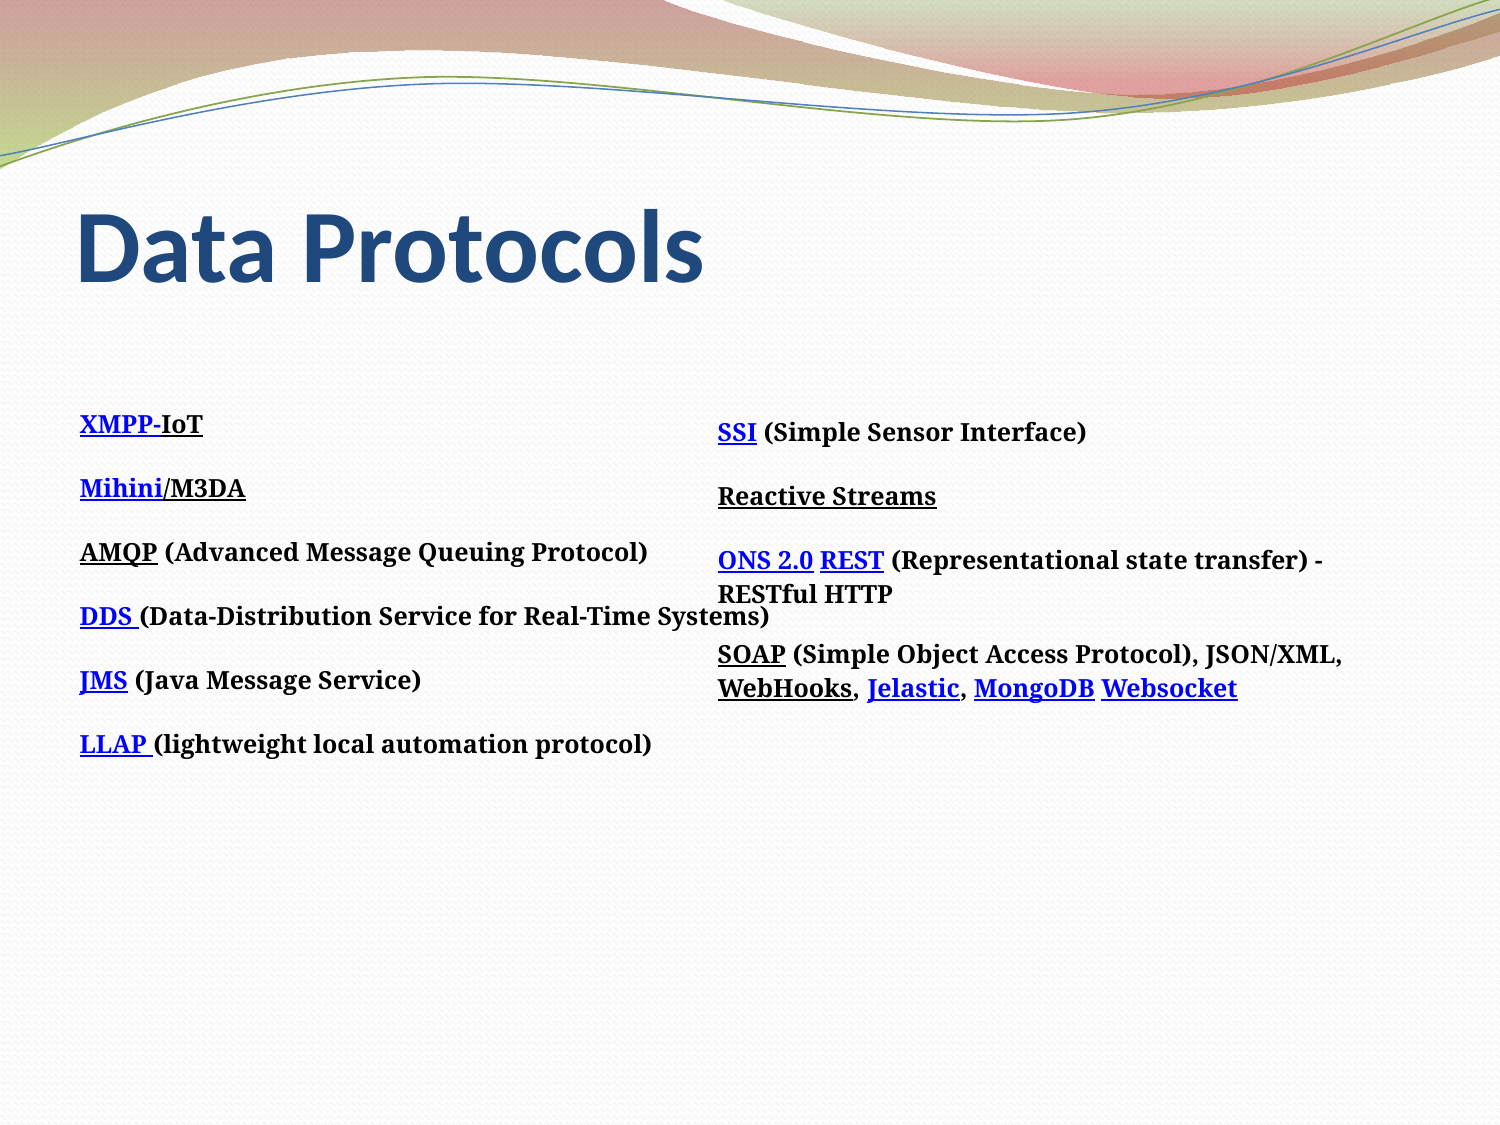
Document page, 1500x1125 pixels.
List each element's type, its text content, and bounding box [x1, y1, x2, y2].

title Data Protocols [75, 115, 1438, 303]
text_box XMPP-IoT Mihini/M3DA AMQP (Advanced Message Queuing Protocol) DDS (Data-Distribution Service for Real-Time Systems) JMS (Java Message Service) LLAP (lightweight local automation protocol) [64, 401, 1471, 800]
text_box SSI (Simple Sensor Interface) Reactive Streams ONS 2.0 REST (Representational state transfer) - RESTful HTTP SOAP (Simple Object Access Protocol), JSON/XML, WebHooks, Jelastic, MongoDB Websocket [702, 408, 1388, 744]
